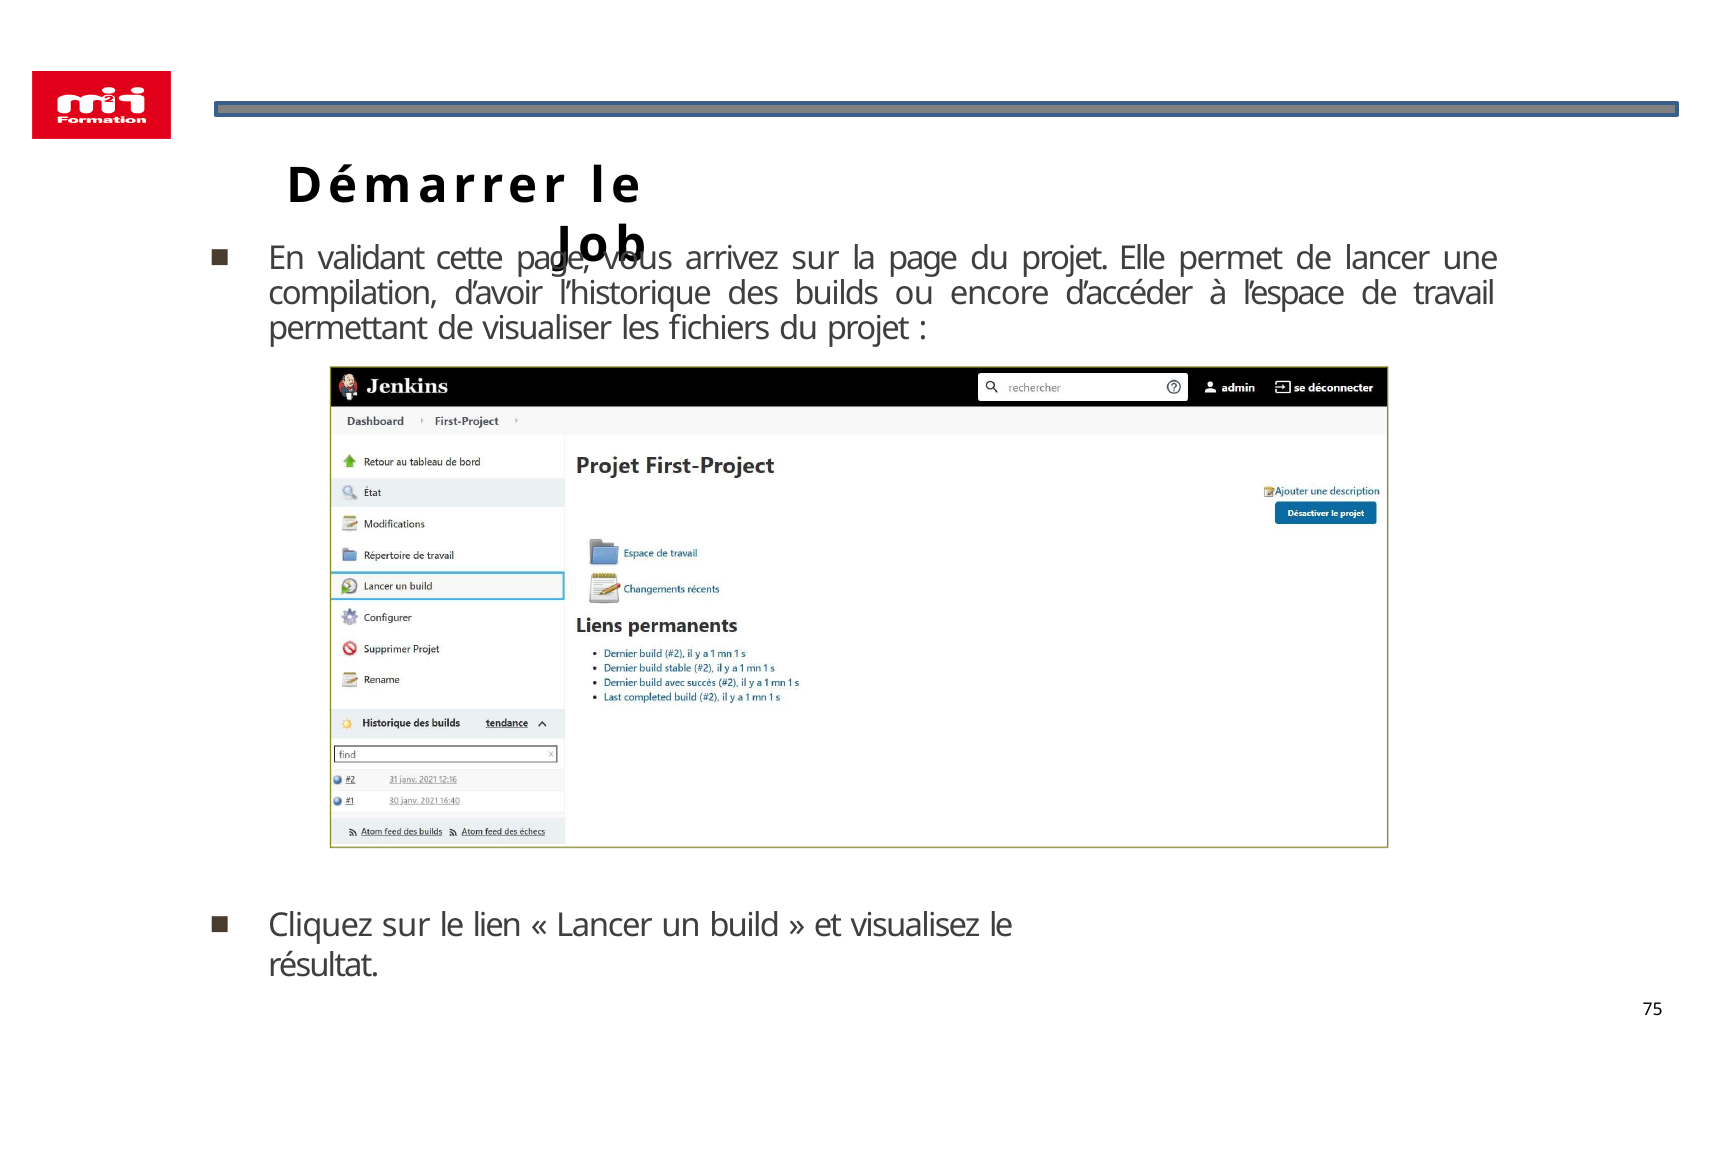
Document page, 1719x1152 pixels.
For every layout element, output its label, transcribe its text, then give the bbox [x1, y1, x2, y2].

text_box Cliquez sur le lien « Lancer un build » et visualisez le résultat. [207, 901, 1095, 983]
title Démarrer le Job [178, 150, 647, 346]
text_box 75 [1637, 996, 1667, 1022]
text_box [329, 366, 1389, 849]
picture [32, 71, 171, 139]
text_box En validant cette page, vous arrivez sur la page du projet. Elle permet de lancer une compilation, d’avoir l’historique des builds ou encore d’accéder à l’espace de travail permettant de visualiser les fichiers du projet : [207, 234, 1510, 348]
